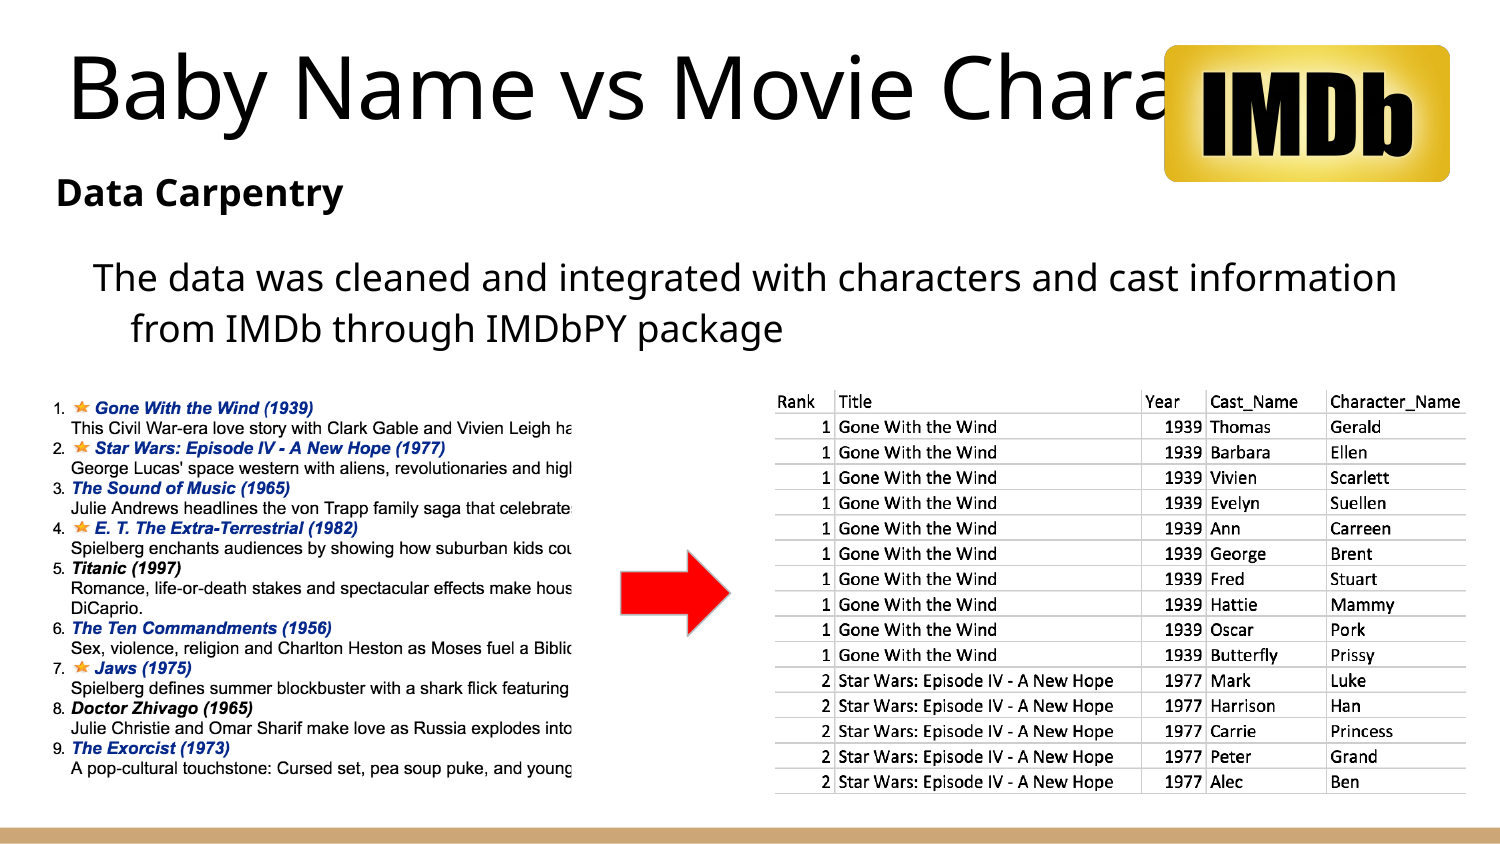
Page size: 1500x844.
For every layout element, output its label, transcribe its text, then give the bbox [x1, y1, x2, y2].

text_box [620, 550, 731, 637]
list Data Carpentry The data was cleaned and integrated with characters and cast information from IMDb through IMDbPY package [40, 146, 1460, 697]
title Baby Name vs Movie Characters [51, 15, 1449, 153]
picture [1164, 45, 1450, 183]
picture [40, 389, 572, 780]
picture [774, 389, 1467, 794]
